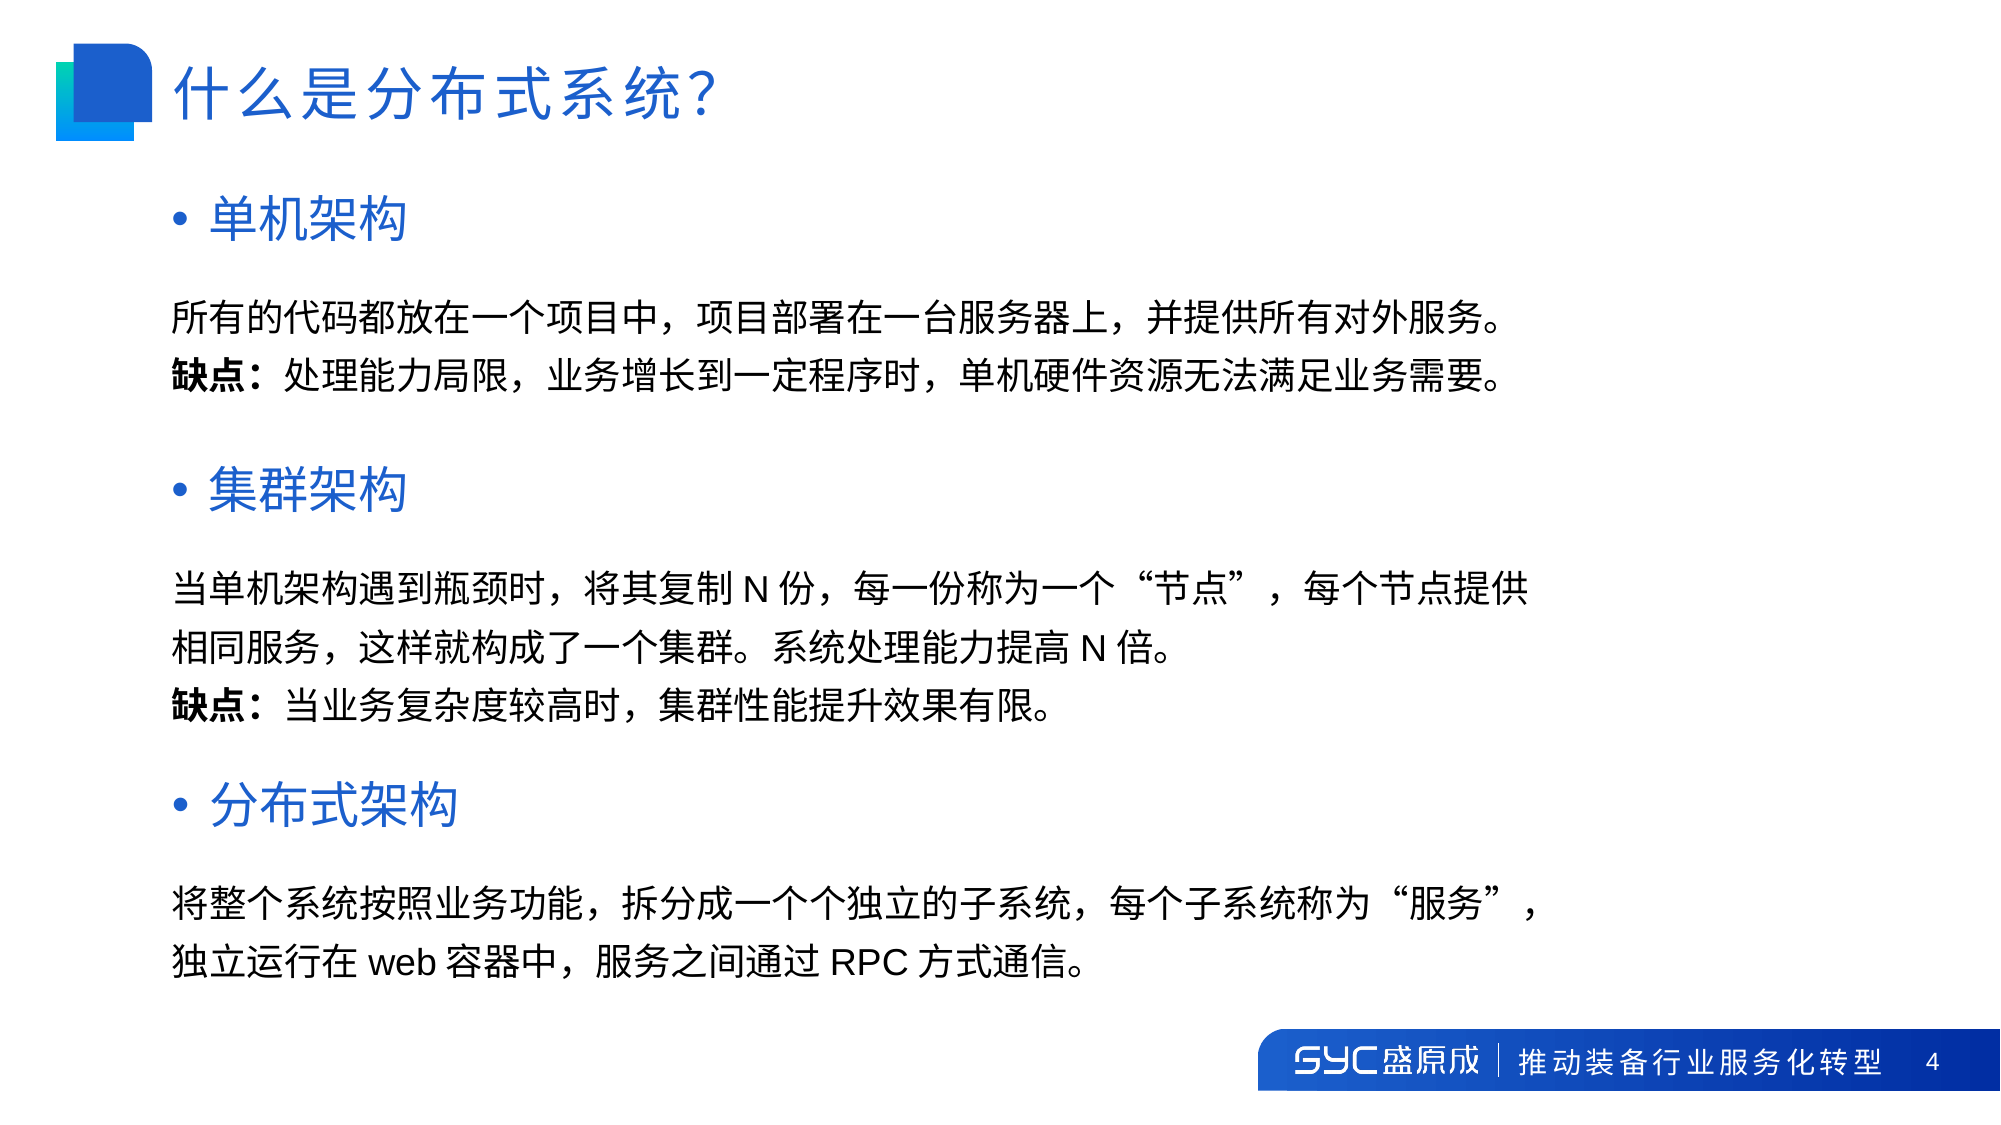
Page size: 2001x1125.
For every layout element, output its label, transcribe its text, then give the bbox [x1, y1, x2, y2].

text_box 所有的代码都放在一个项目中，项目部署在一台服务器上，并提供所有对外服务。 缺点：处理能力局限，业务增长到一定程序时，单机硬件资源无法满足业务需要。 [156, 272, 1577, 405]
text_box 集群架构 [156, 458, 811, 537]
text_box 分布式架构 [156, 772, 812, 851]
title 什么是分布式系统？ [157, 38, 1883, 146]
picture [1289, 1034, 1484, 1084]
text_box 单机架构 [156, 186, 811, 265]
text_box 将整个系统按照业务功能，拆分成一个个独立的子系统，每个子系统称为“服务”，独立运行在web容器中，服务之间通过RPC方式通信。 [157, 858, 1577, 991]
text_box 当单机架构遇到瓶颈时，将其复制N份，每一份称为一个“节点”，每个节点提供相同服务，这样就构成了一个集群。系统处理能力提高N倍。 缺点：当业务复杂度较高时，集群性能提升效果有限。 [156, 544, 1577, 735]
